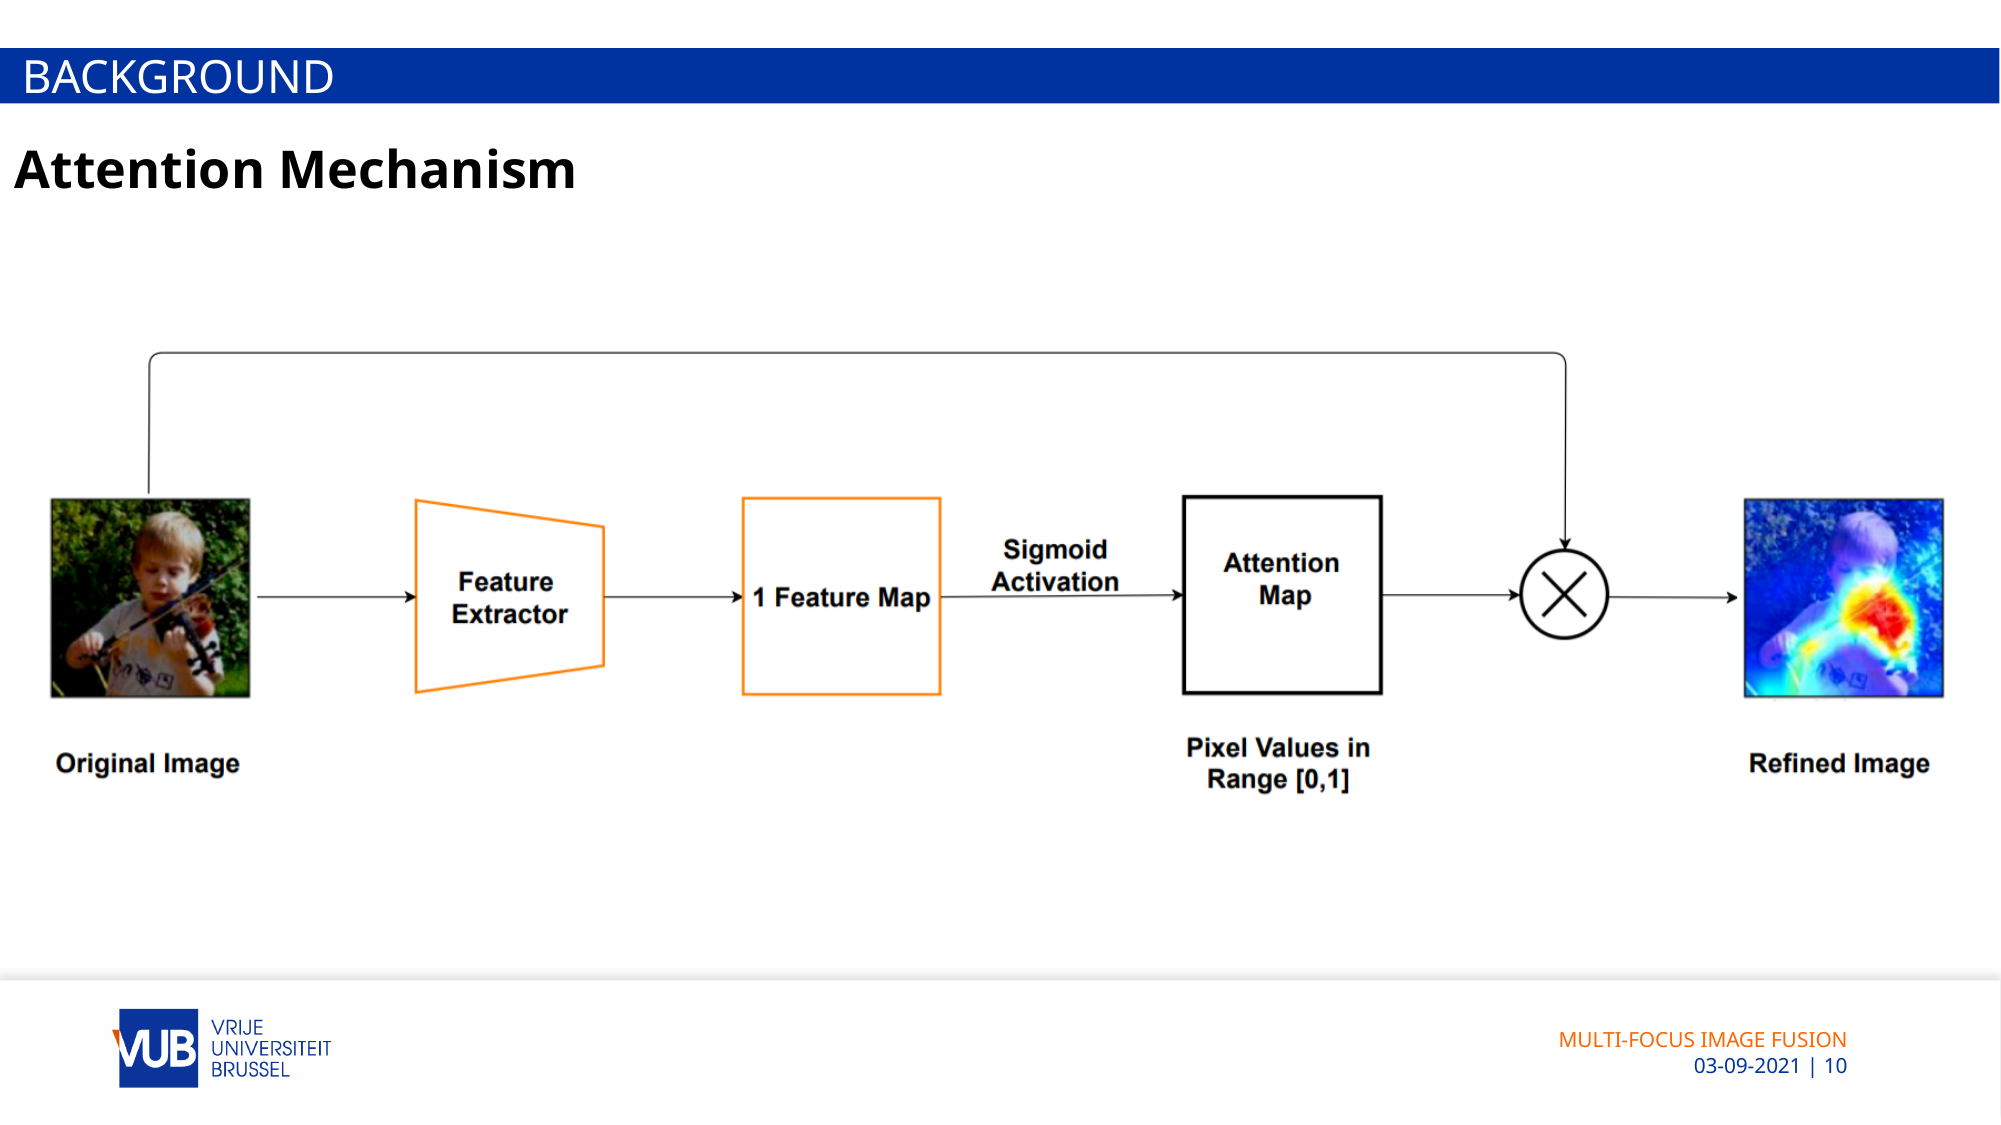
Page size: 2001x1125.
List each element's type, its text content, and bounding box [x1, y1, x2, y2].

picture [84, 996, 349, 1097]
footer MULTI-FOCUS IMAGE FUSION [1412, 1027, 1863, 1052]
text_box Background [0, 48, 2000, 104]
picture [44, 346, 1956, 800]
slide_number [1412, 1052, 1863, 1082]
text_box Attention Mechanism [0, 133, 855, 205]
